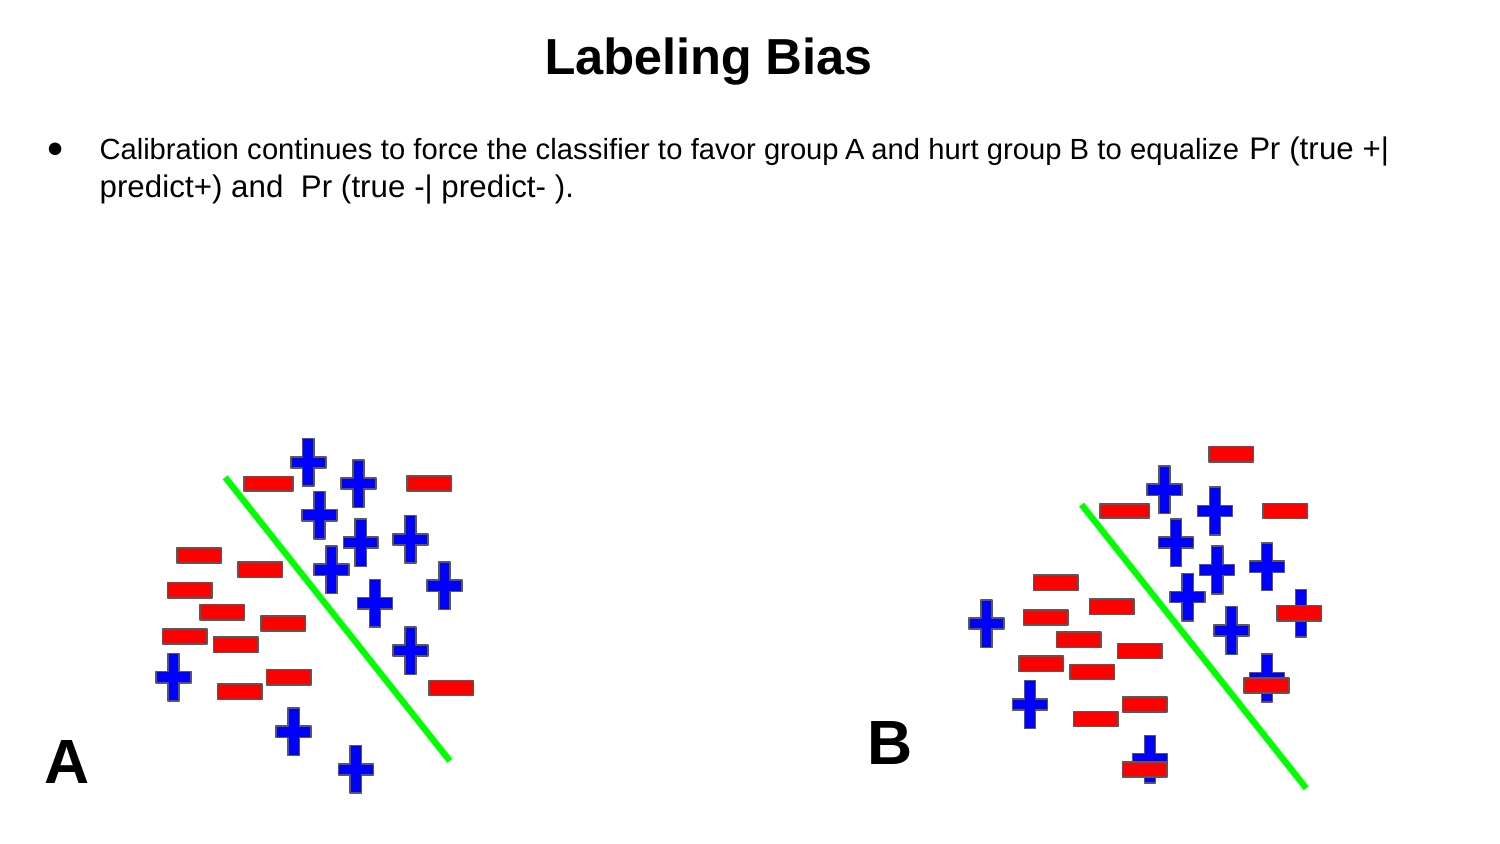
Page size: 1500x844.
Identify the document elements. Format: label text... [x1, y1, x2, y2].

text_box [338, 770, 374, 794]
text_box [156, 653, 192, 702]
text_box B [852, 686, 946, 792]
text_box [1070, 664, 1076, 680]
text_box [1147, 465, 1183, 503]
text_box [1023, 609, 1069, 626]
text_box [453, 680, 474, 696]
text_box [162, 628, 208, 645]
text_box Calibration continues to force the classifier to favor group A and hurt group B to equalize Pr (true +| predict+) and Pr (true -| predict- ). [9, 113, 1477, 256]
text_box [352, 459, 365, 475]
text_box [453, 580, 463, 592]
text_box [177, 547, 219, 564]
title Labeling Bias [9, 0, 1408, 101]
text_box [969, 599, 1005, 648]
text_box [1209, 446, 1254, 462]
text_box [1012, 680, 1048, 729]
text_box [1033, 575, 1076, 591]
text_box [1209, 487, 1221, 503]
text_box [1018, 656, 1064, 672]
text_box [167, 582, 212, 598]
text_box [224, 477, 451, 762]
text_box A [29, 706, 122, 812]
text_box [200, 604, 219, 621]
text_box [290, 438, 326, 475]
text_box [213, 637, 219, 653]
text_box [1309, 605, 1322, 621]
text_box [1081, 504, 1307, 789]
text_box [1056, 632, 1076, 648]
